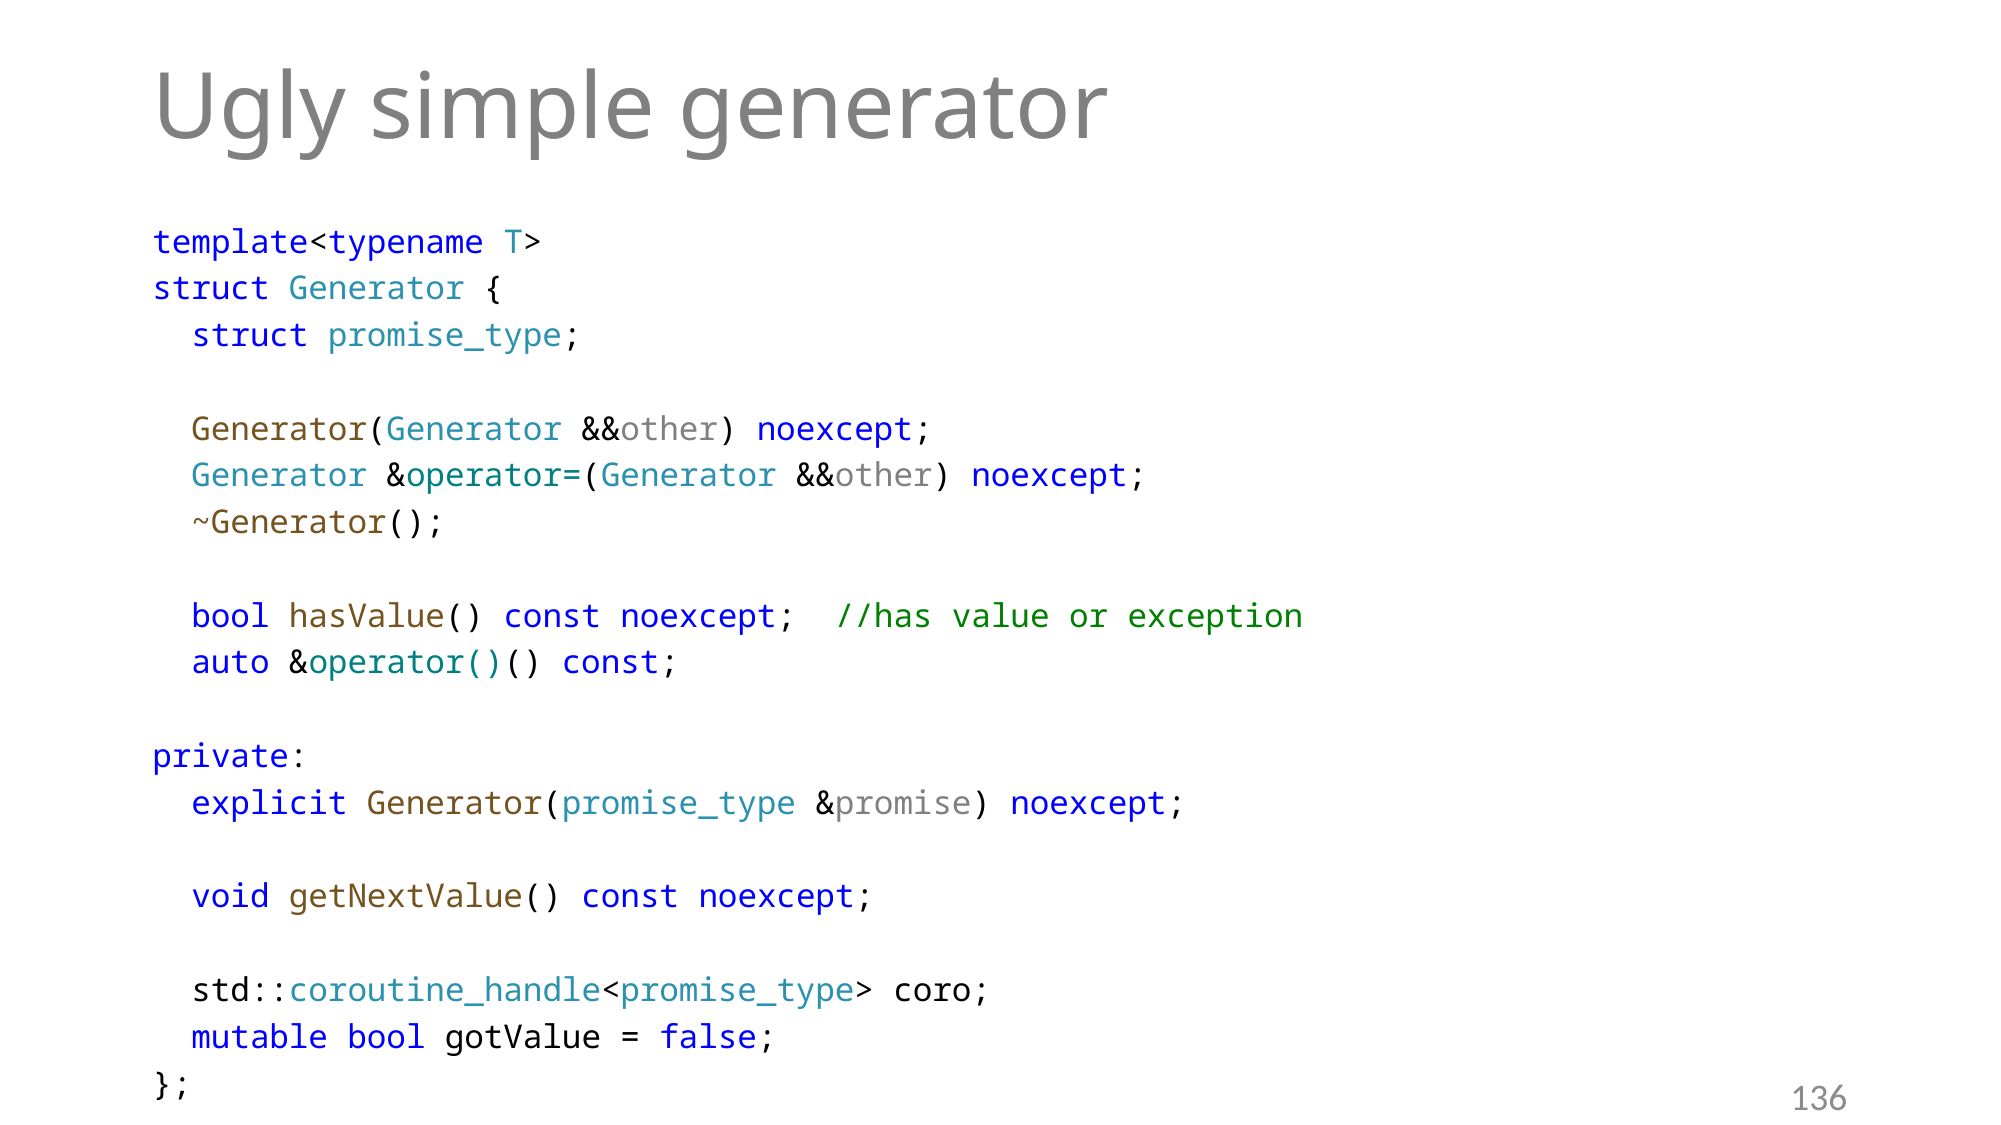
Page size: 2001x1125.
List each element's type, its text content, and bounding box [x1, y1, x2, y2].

title Ugly simple generator [137, 0, 1863, 217]
list template<typename T> struct Generator { struct promise_type; Generator(Generator &&other) noexcept; Generator &operator=(Generator &&other) noexcept; ~Generator(); bool hasValue() const noexcept; //has value or exception auto &operator()() const; private: explicit Generator(promise_type &promise) noexcept; void getNextValue() const noexcept; std::coroutine_handle<promise_type> coro; mutable bool gotValue = false; }; [137, 217, 1863, 1125]
slide_number 136 [1412, 1065, 1863, 1125]
